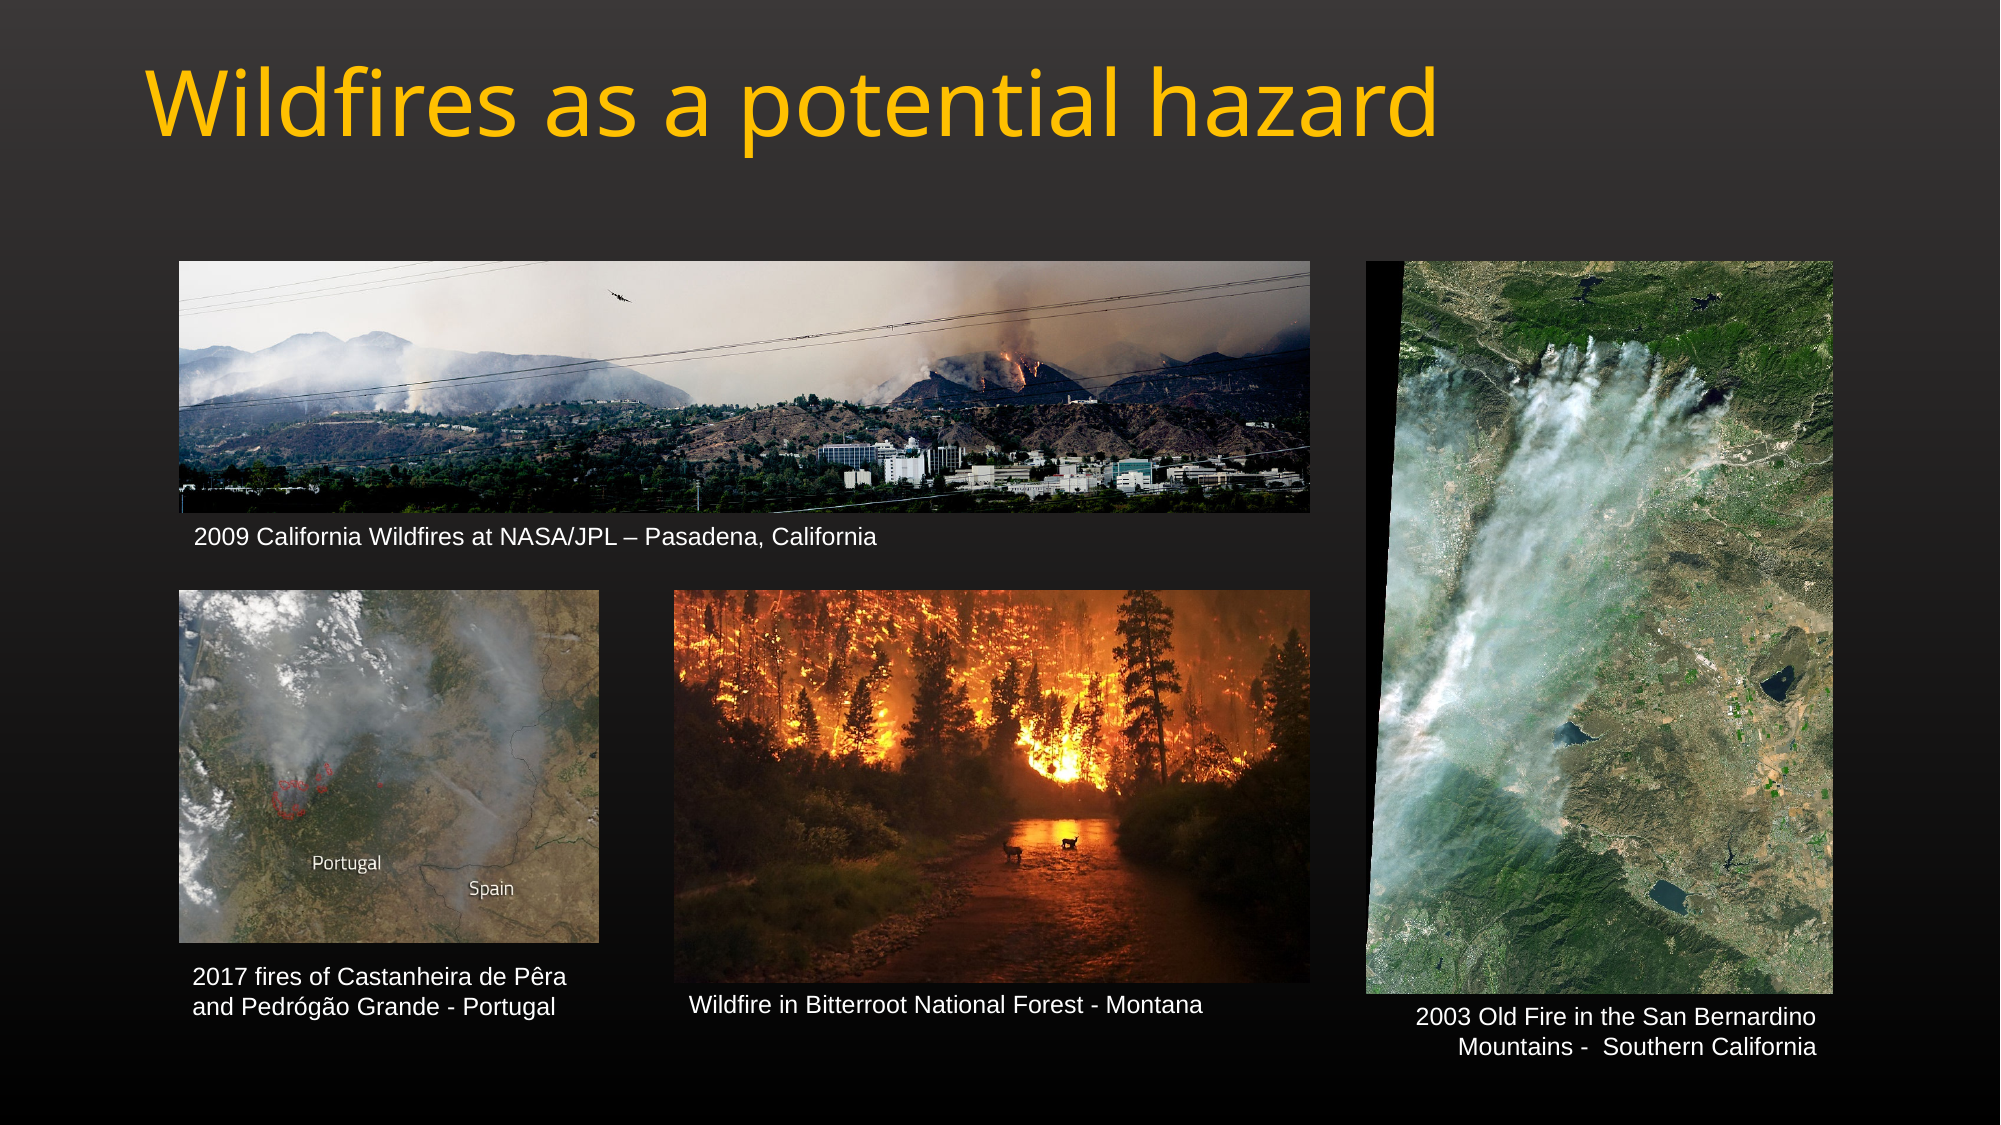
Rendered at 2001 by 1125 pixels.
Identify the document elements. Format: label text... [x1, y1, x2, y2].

picture [674, 590, 1310, 983]
title Wildfires as a potential hazard [129, 0, 1855, 216]
picture [179, 261, 1310, 513]
text_box 2003 Old Fire in the San Bernardino Mountains - Southern California [1366, 994, 1833, 1068]
text_box 2009 California Wildfires at NASA/JPL – Pasadena, California [179, 513, 949, 558]
picture [179, 590, 599, 943]
text_box Wildfire in Bitterroot National Forest - Montana [674, 983, 1265, 1026]
picture [1366, 261, 1833, 994]
text_box 2017 fires of Castanheira de Pêra and Pedrógão Grande - Portugal [177, 952, 624, 1028]
